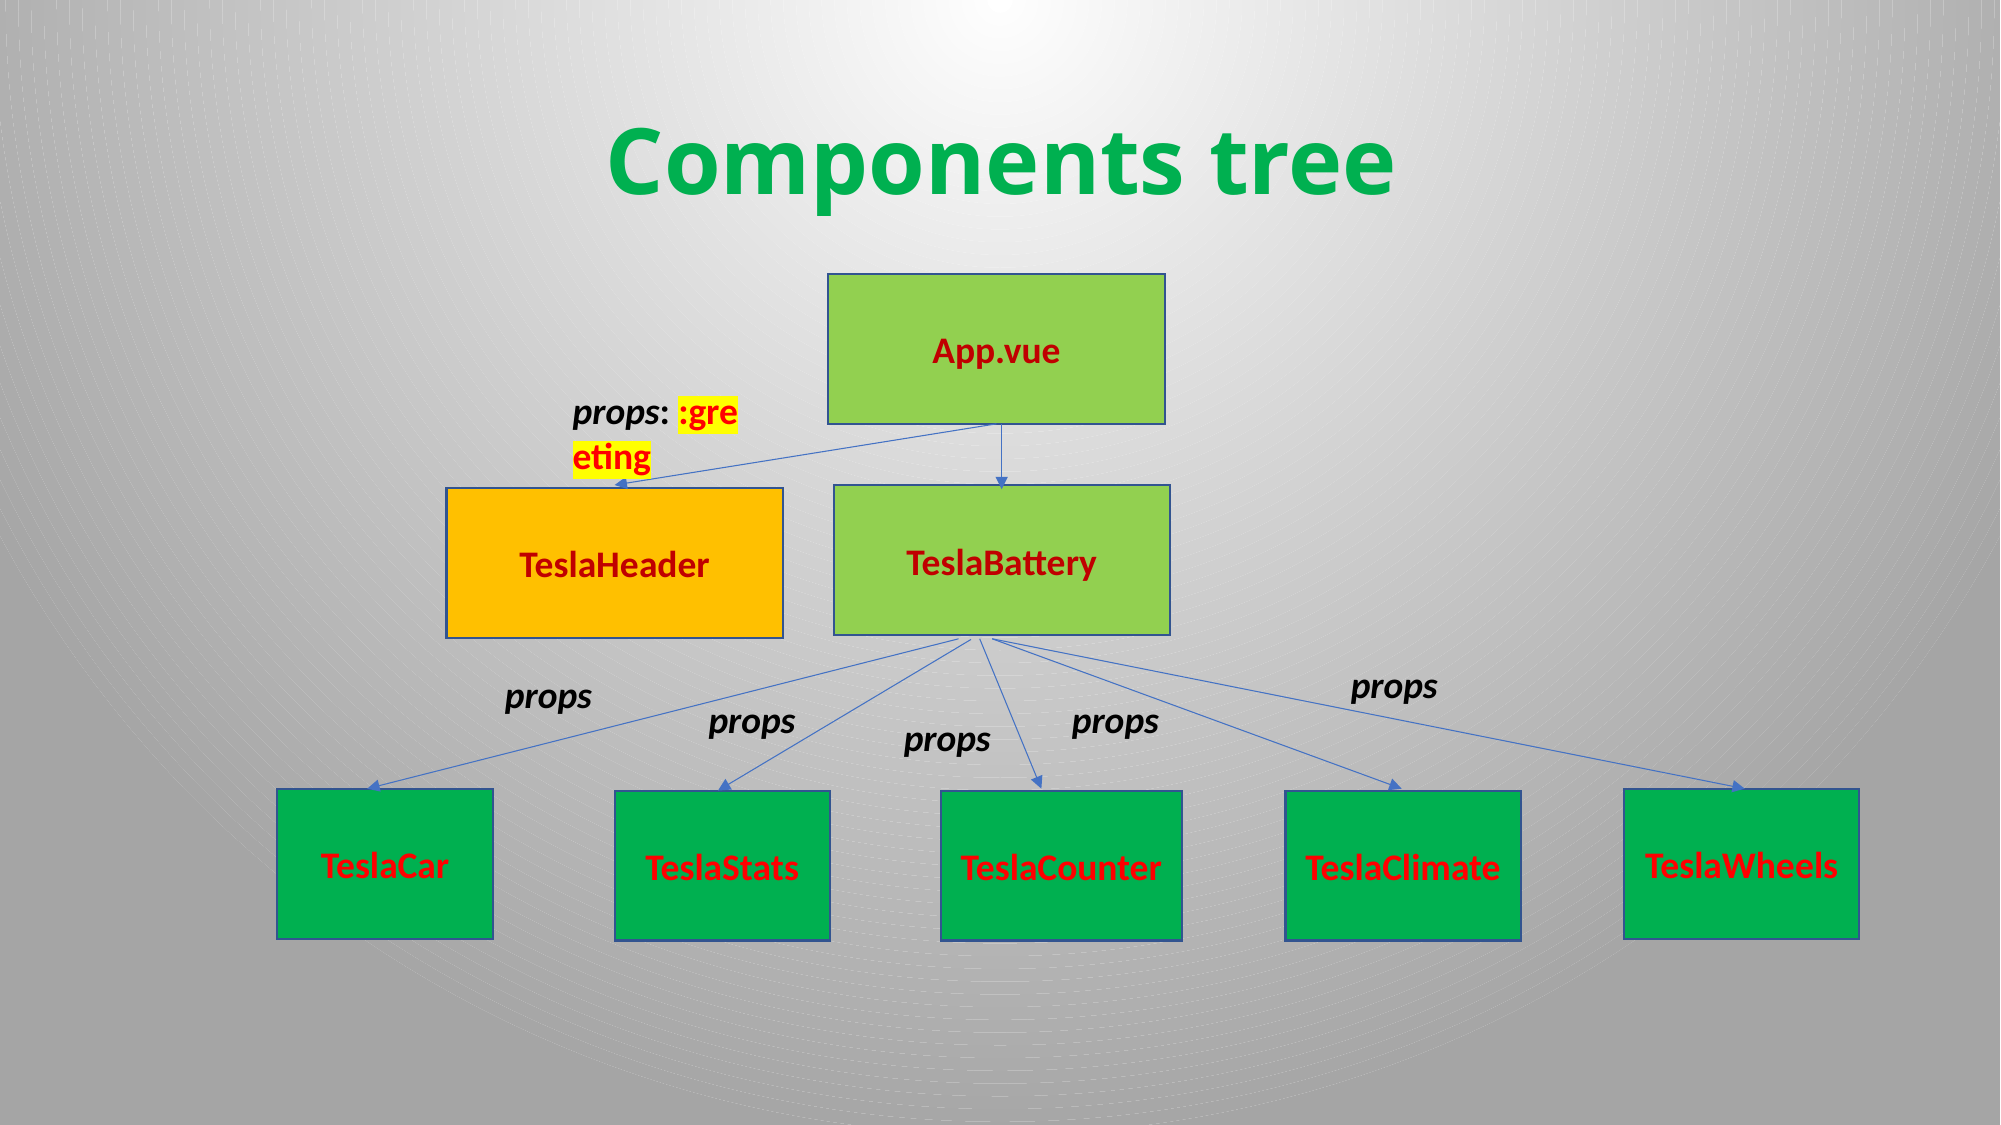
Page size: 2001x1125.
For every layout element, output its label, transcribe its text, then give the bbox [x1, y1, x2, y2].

text_box props [972, 706, 979, 767]
text_box TeslaCounter [940, 790, 1183, 942]
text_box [979, 638, 1042, 789]
text_box App.vue [827, 273, 1166, 425]
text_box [367, 638, 959, 789]
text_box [614, 423, 997, 485]
text_box TeslaStats [614, 790, 831, 942]
text_box TeslaBattery [833, 484, 1171, 636]
text_box TeslaHeader [445, 487, 784, 638]
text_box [717, 639, 972, 791]
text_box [1042, 638, 1402, 789]
text_box TeslaClimate [1284, 790, 1522, 942]
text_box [1402, 638, 1745, 789]
text_box props: :greeting [557, 379, 763, 485]
text_box TeslaCar [276, 788, 494, 940]
text_box TeslaWheels [1623, 788, 1860, 940]
title Components tree [139, 56, 1865, 274]
